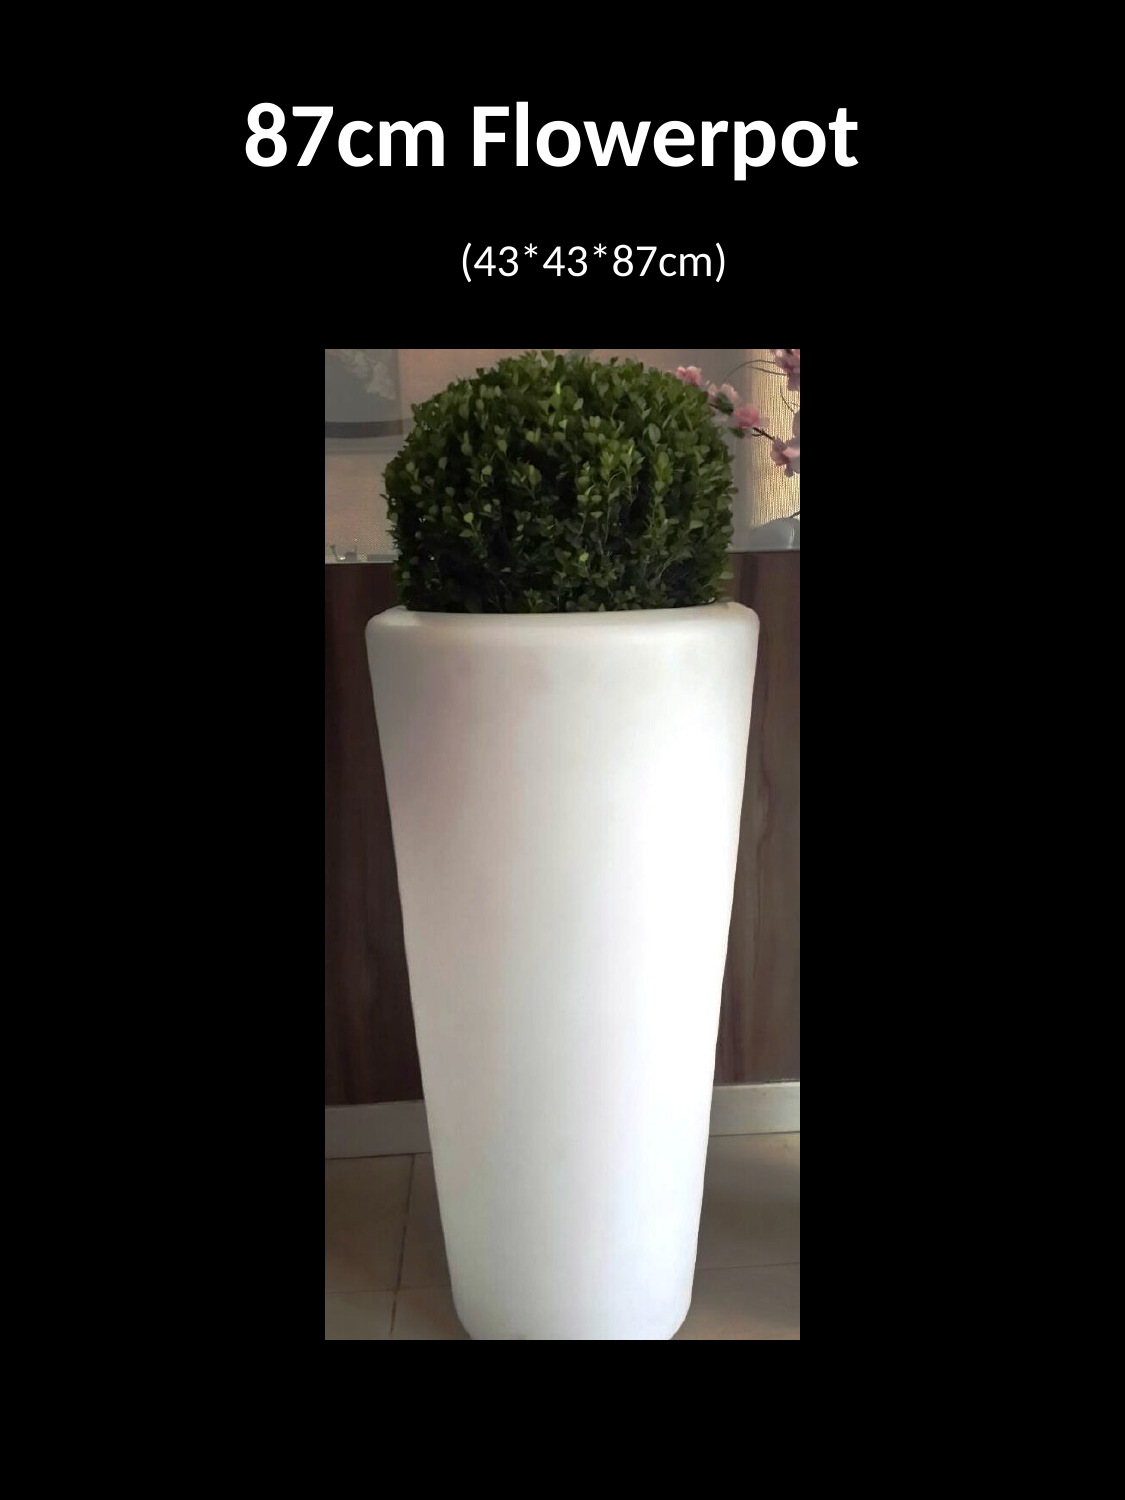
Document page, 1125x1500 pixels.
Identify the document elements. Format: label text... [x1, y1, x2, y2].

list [324, 349, 801, 1341]
title 87cm Flowerpot (43*43*87cm) [56, 60, 1069, 310]
